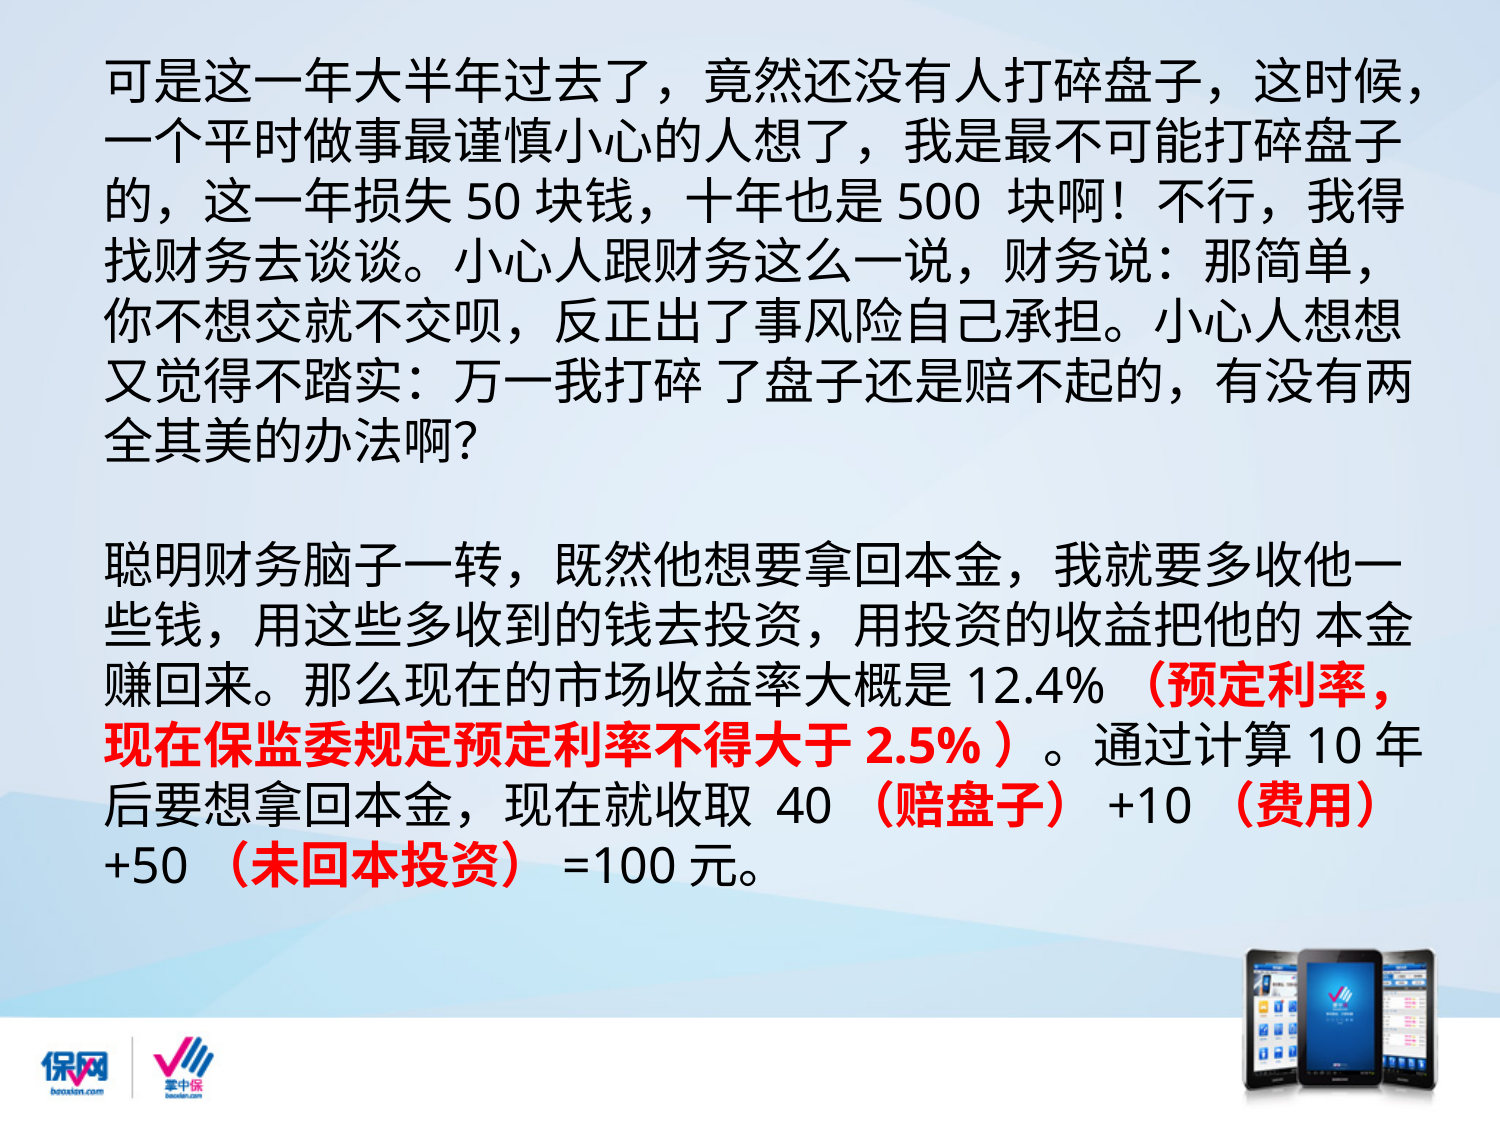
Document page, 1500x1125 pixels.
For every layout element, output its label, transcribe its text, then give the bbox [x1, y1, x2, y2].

text_box 聪明财务脑子一转，既然他想要拿回本金，我就要多收他一些钱，用这些多收到的钱去投资，用投资的收益把他的 本金赚回来。那么现在的市场收益率大概是12.4%（预定利率，现在保监委规定预定利率不得大于2.5%）。通过计算10年后要想拿回本金，现在就收取 40（赔盘子）+10（费用）+50（未回本投资）=100元。 [88, 526, 1447, 902]
text_box 可是这一年大半年过去了，竟然还没有人打碎盘子，这时候，一个平时做事最谨慎小心的人想了，我是最不可能打碎盘子的，这一年损失50块钱，十年也是500 块啊！不行，我得找财务去谈谈。小心人跟财务这么一说，财务说：那简单，你不想交就不交呗，反正出了事风险自己承担。小心人想想又觉得不踏实：万一我打碎 了盘子还是赔不起的，有没有两全其美的办法啊？ [88, 42, 1447, 526]
picture [0, 0, 1500, 1125]
